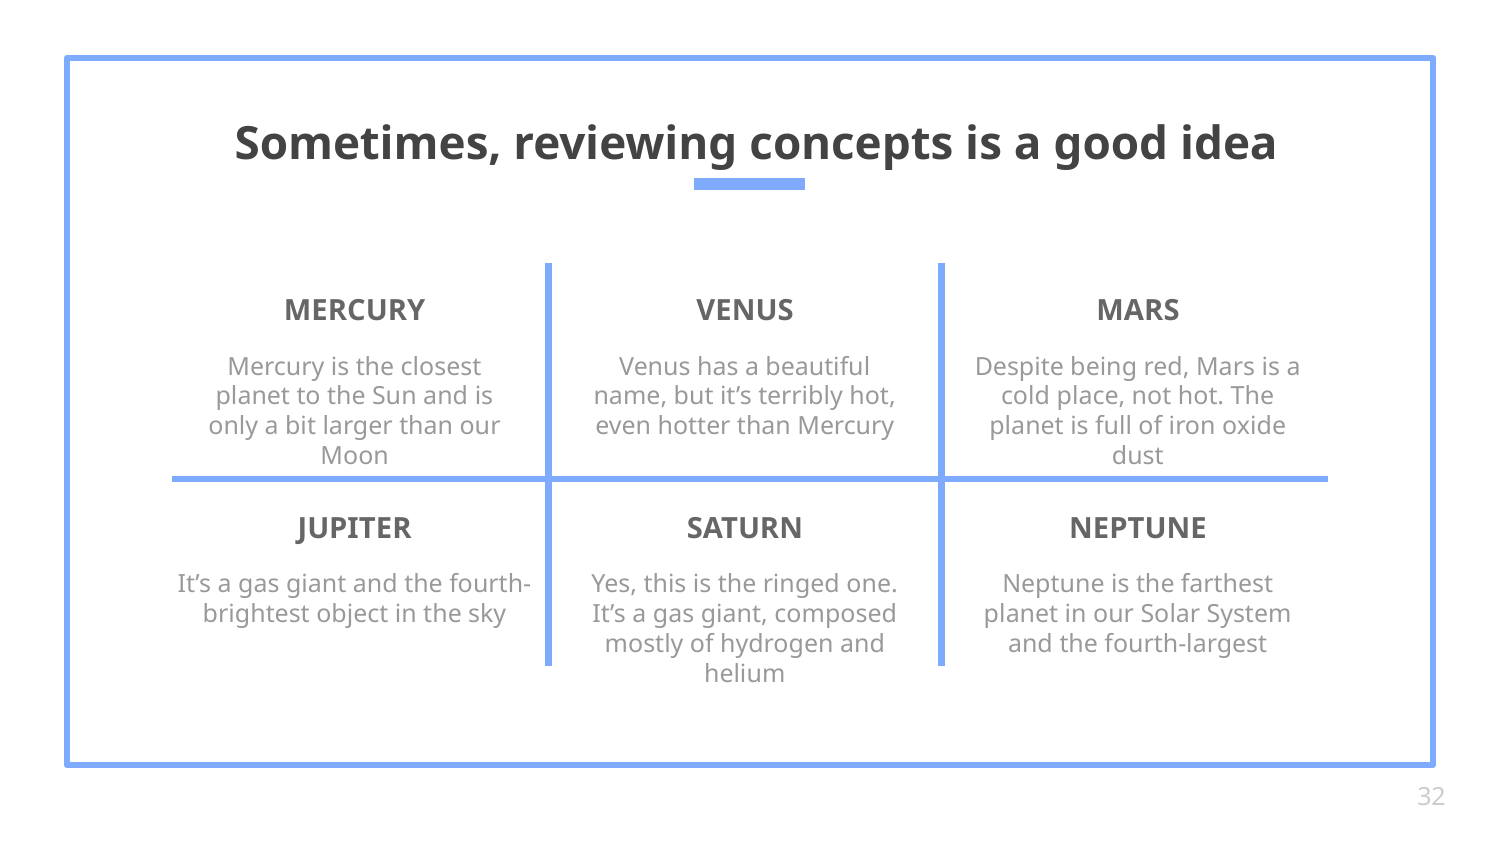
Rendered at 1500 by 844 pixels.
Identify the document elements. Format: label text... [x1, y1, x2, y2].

title MERCURY [181, 235, 528, 334]
subtitle Mercury is the closest planet to the Sun and is only a bit larger than our Moon [176, 334, 534, 441]
subtitle It’s a gas giant and the fourth-brightest object in the sky [160, 552, 544, 659]
subtitle Despite being red, Mars is a cold place, not hot. The planet is full of iron oxide dust [947, 334, 1329, 441]
subtitle Venus has a beautiful name, but it’s terribly hot, even hotter than Mercury [566, 334, 924, 441]
title Sometimes, reviewing concepts is a good idea [126, 104, 1386, 184]
title VENUS [571, 235, 919, 334]
title MARS [964, 235, 1312, 334]
subtitle Neptune is the farthest planet in our Solar System and the fourth-largest [964, 552, 1312, 659]
title JUPITER [181, 453, 528, 552]
slide_number 32 [1402, 764, 1493, 830]
subtitle Yes, this is the ringed one. It’s a gas giant, composed mostly of hydrogen and helium [561, 552, 929, 659]
title NEPTUNE [964, 453, 1312, 552]
title SATURN [571, 453, 919, 552]
